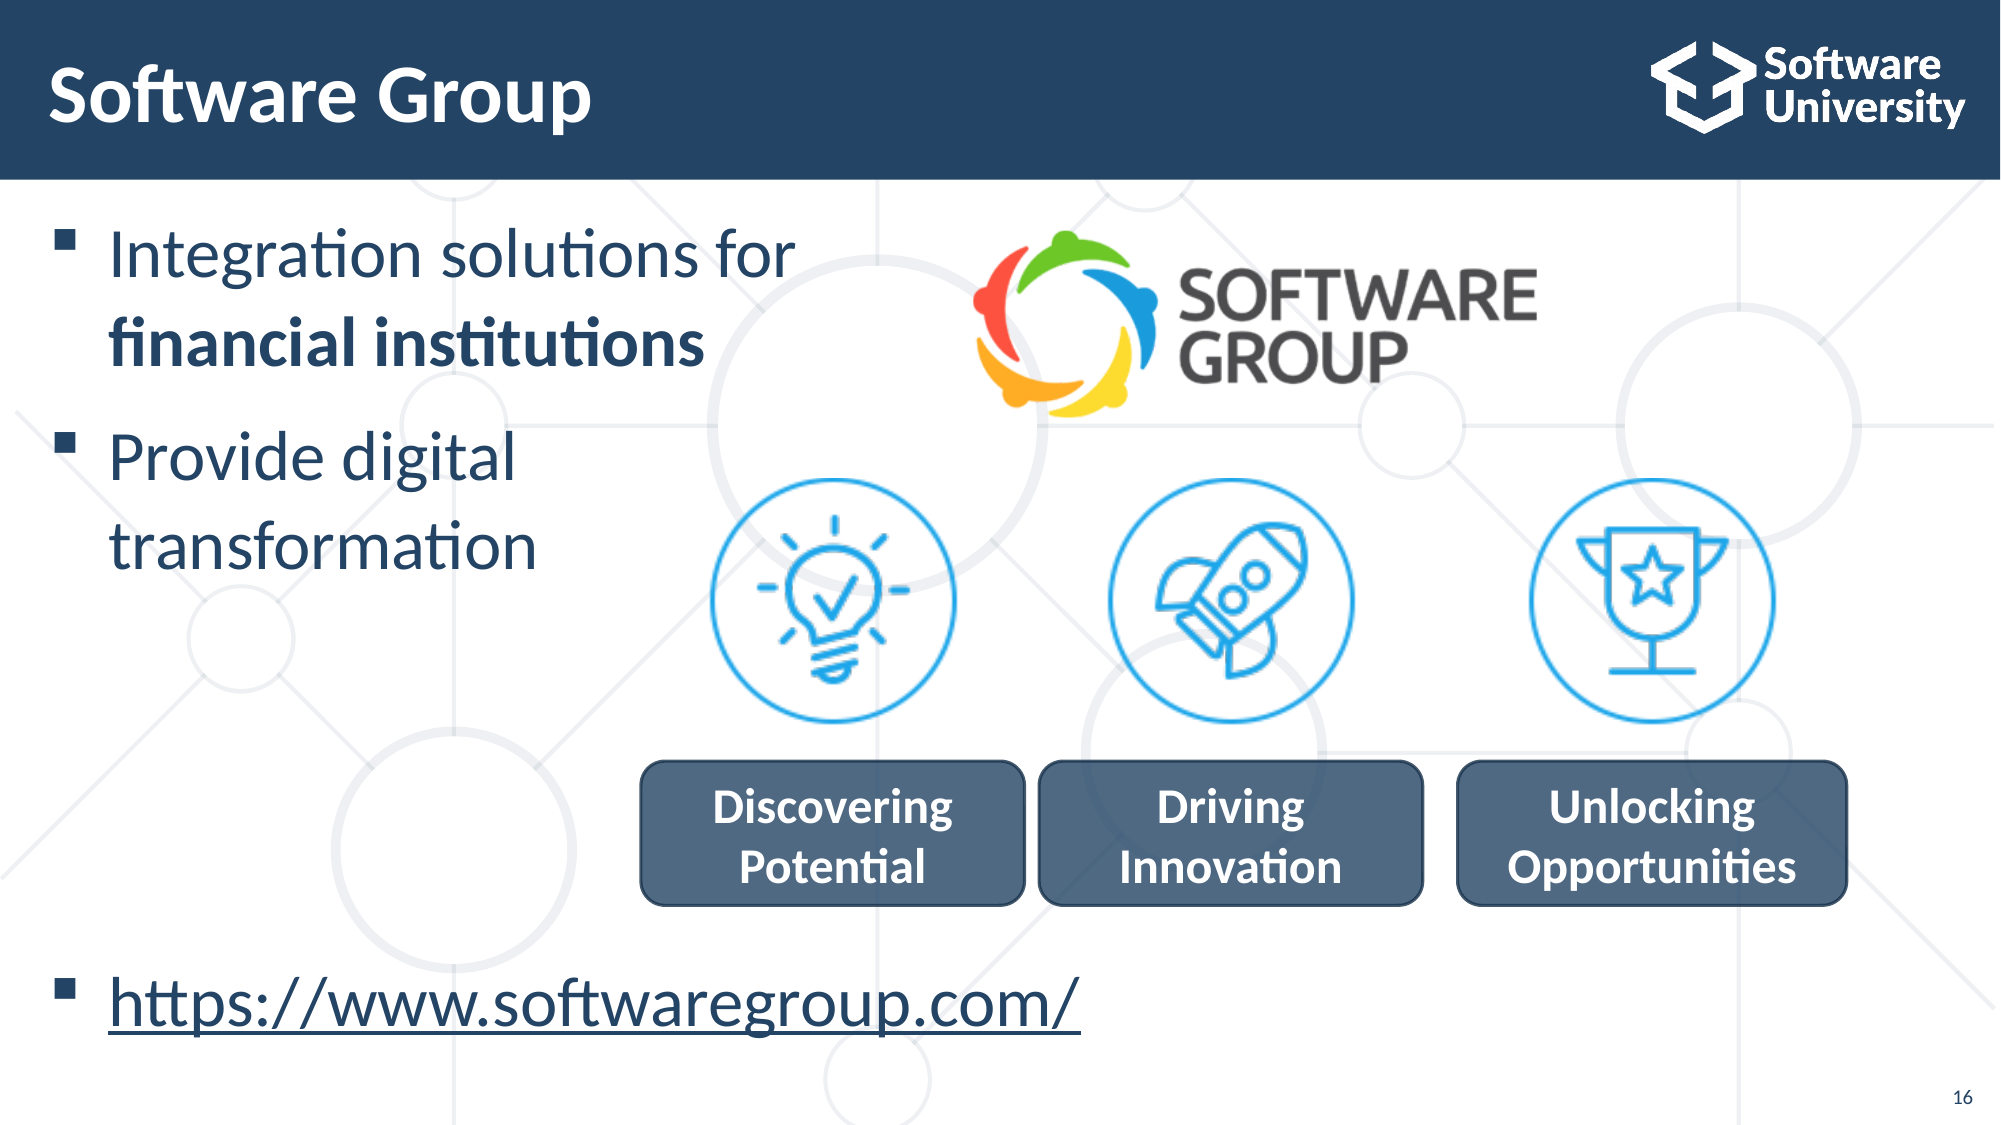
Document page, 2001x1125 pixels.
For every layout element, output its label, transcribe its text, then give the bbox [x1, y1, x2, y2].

text_box Unlocking Opportunities [1455, 759, 1849, 908]
picture [1090, 478, 1372, 760]
slide_number 16 [1927, 1067, 1989, 1117]
picture [1651, 41, 1966, 134]
list Integration solutions for financial institutions Provide digital transformation https://www.softwaregroup.com/ [31, 196, 1970, 1104]
picture [908, 182, 1602, 472]
picture [692, 478, 974, 760]
text_box Driving Innovation [1037, 759, 1425, 908]
picture [1511, 478, 1793, 760]
text_box Discovering Potential [638, 759, 1027, 908]
title Software Group [31, 16, 1625, 162]
